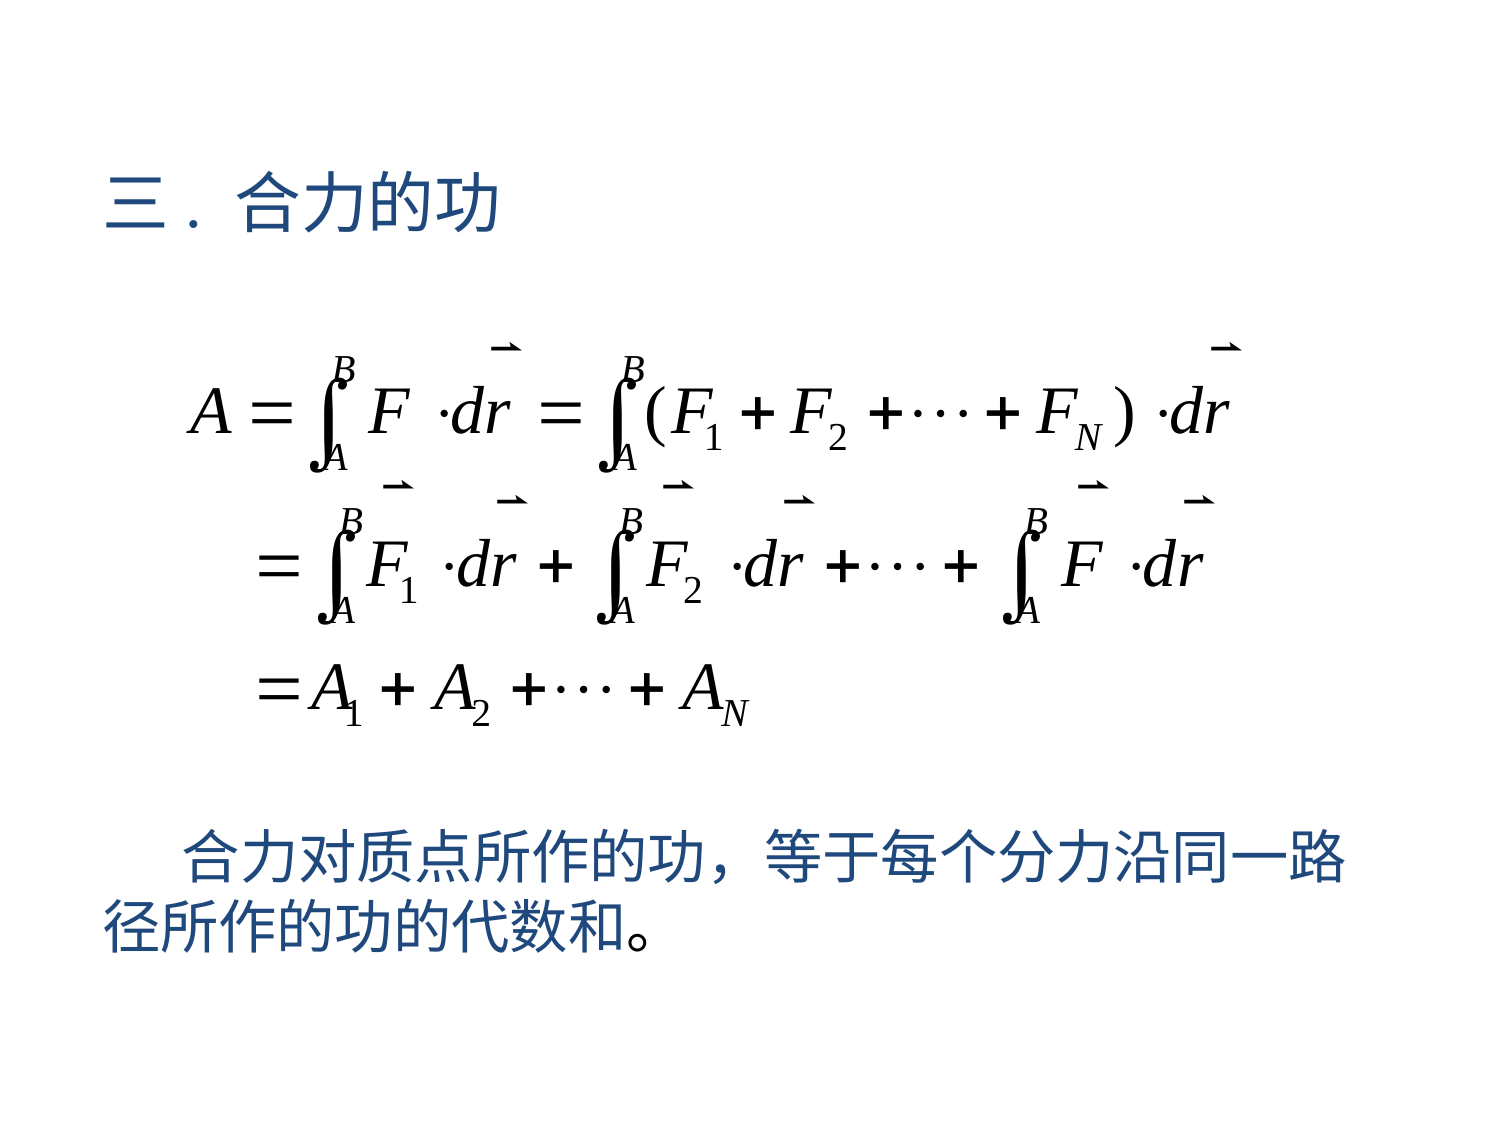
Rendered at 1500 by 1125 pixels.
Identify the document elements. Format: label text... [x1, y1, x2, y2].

text_box 合力对质点所作的功，等于每个分力沿同一路径所作的功的代数和。 [87, 812, 1388, 963]
text_box 三. 合力的功 [87, 153, 563, 249]
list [174, 336, 1251, 740]
